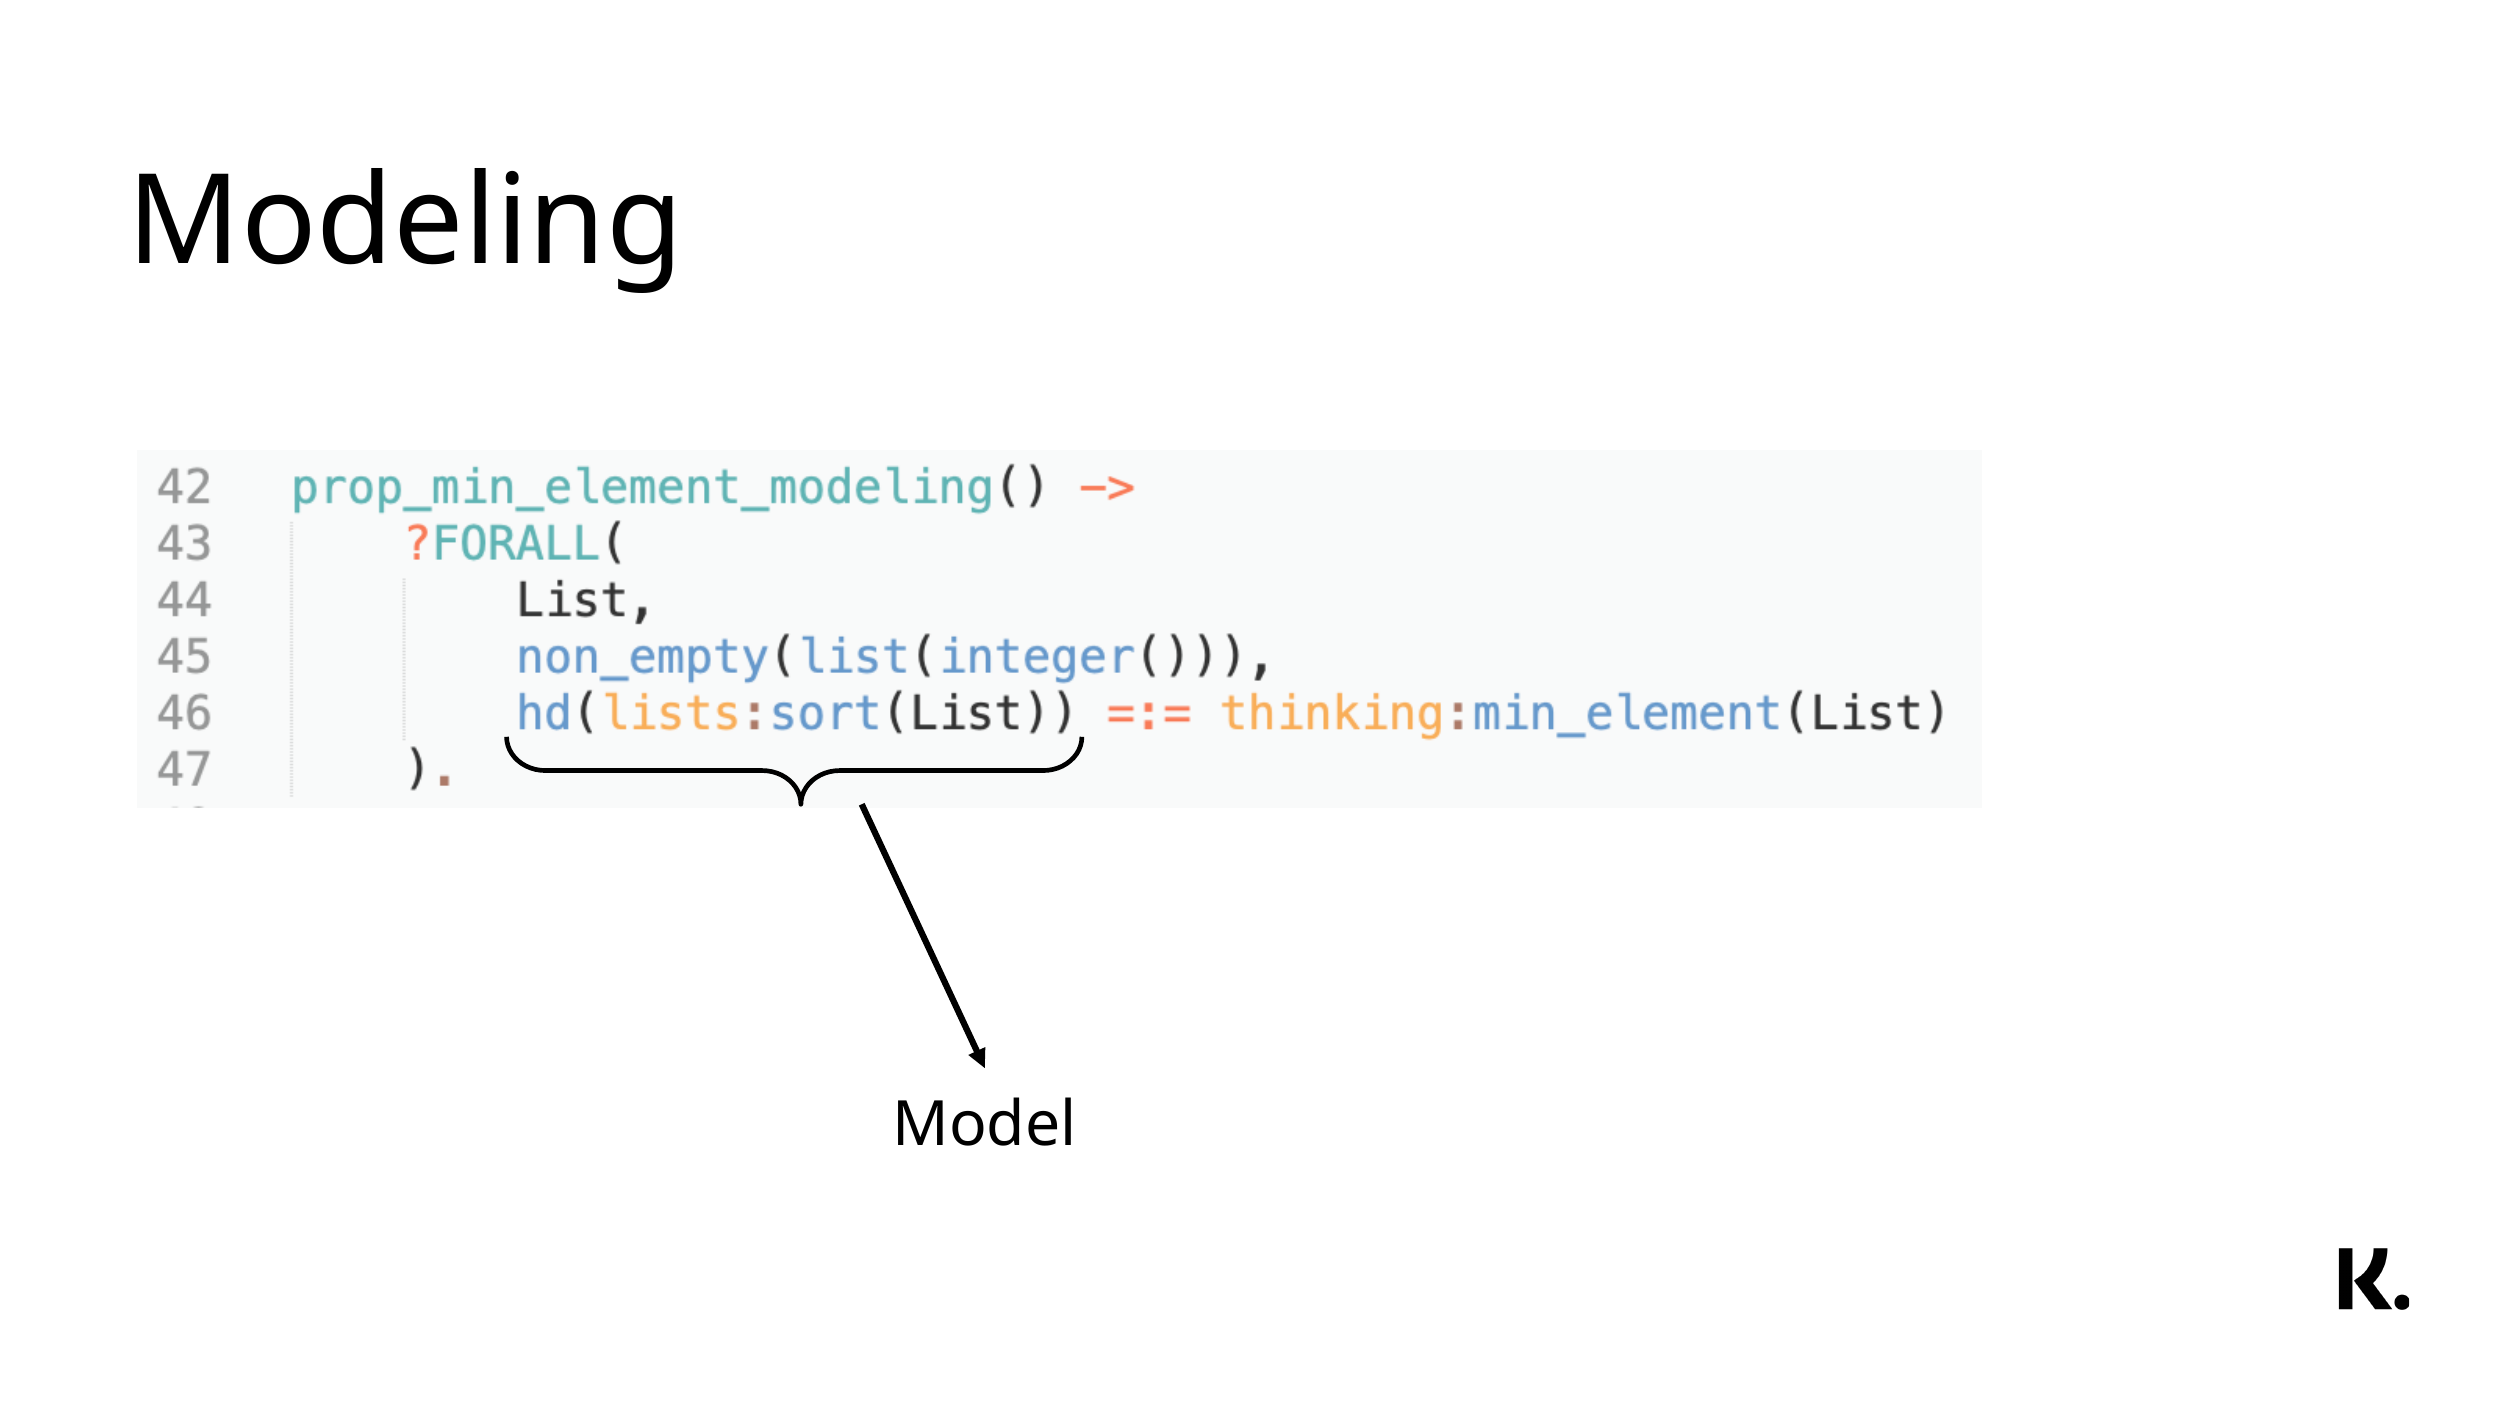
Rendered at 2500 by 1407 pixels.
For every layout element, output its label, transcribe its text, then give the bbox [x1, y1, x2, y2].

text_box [861, 804, 986, 1069]
title Modeling [127, 41, 1639, 289]
text_box Model [837, 1068, 1133, 1136]
picture [2338, 1248, 2410, 1310]
picture [137, 450, 1982, 808]
